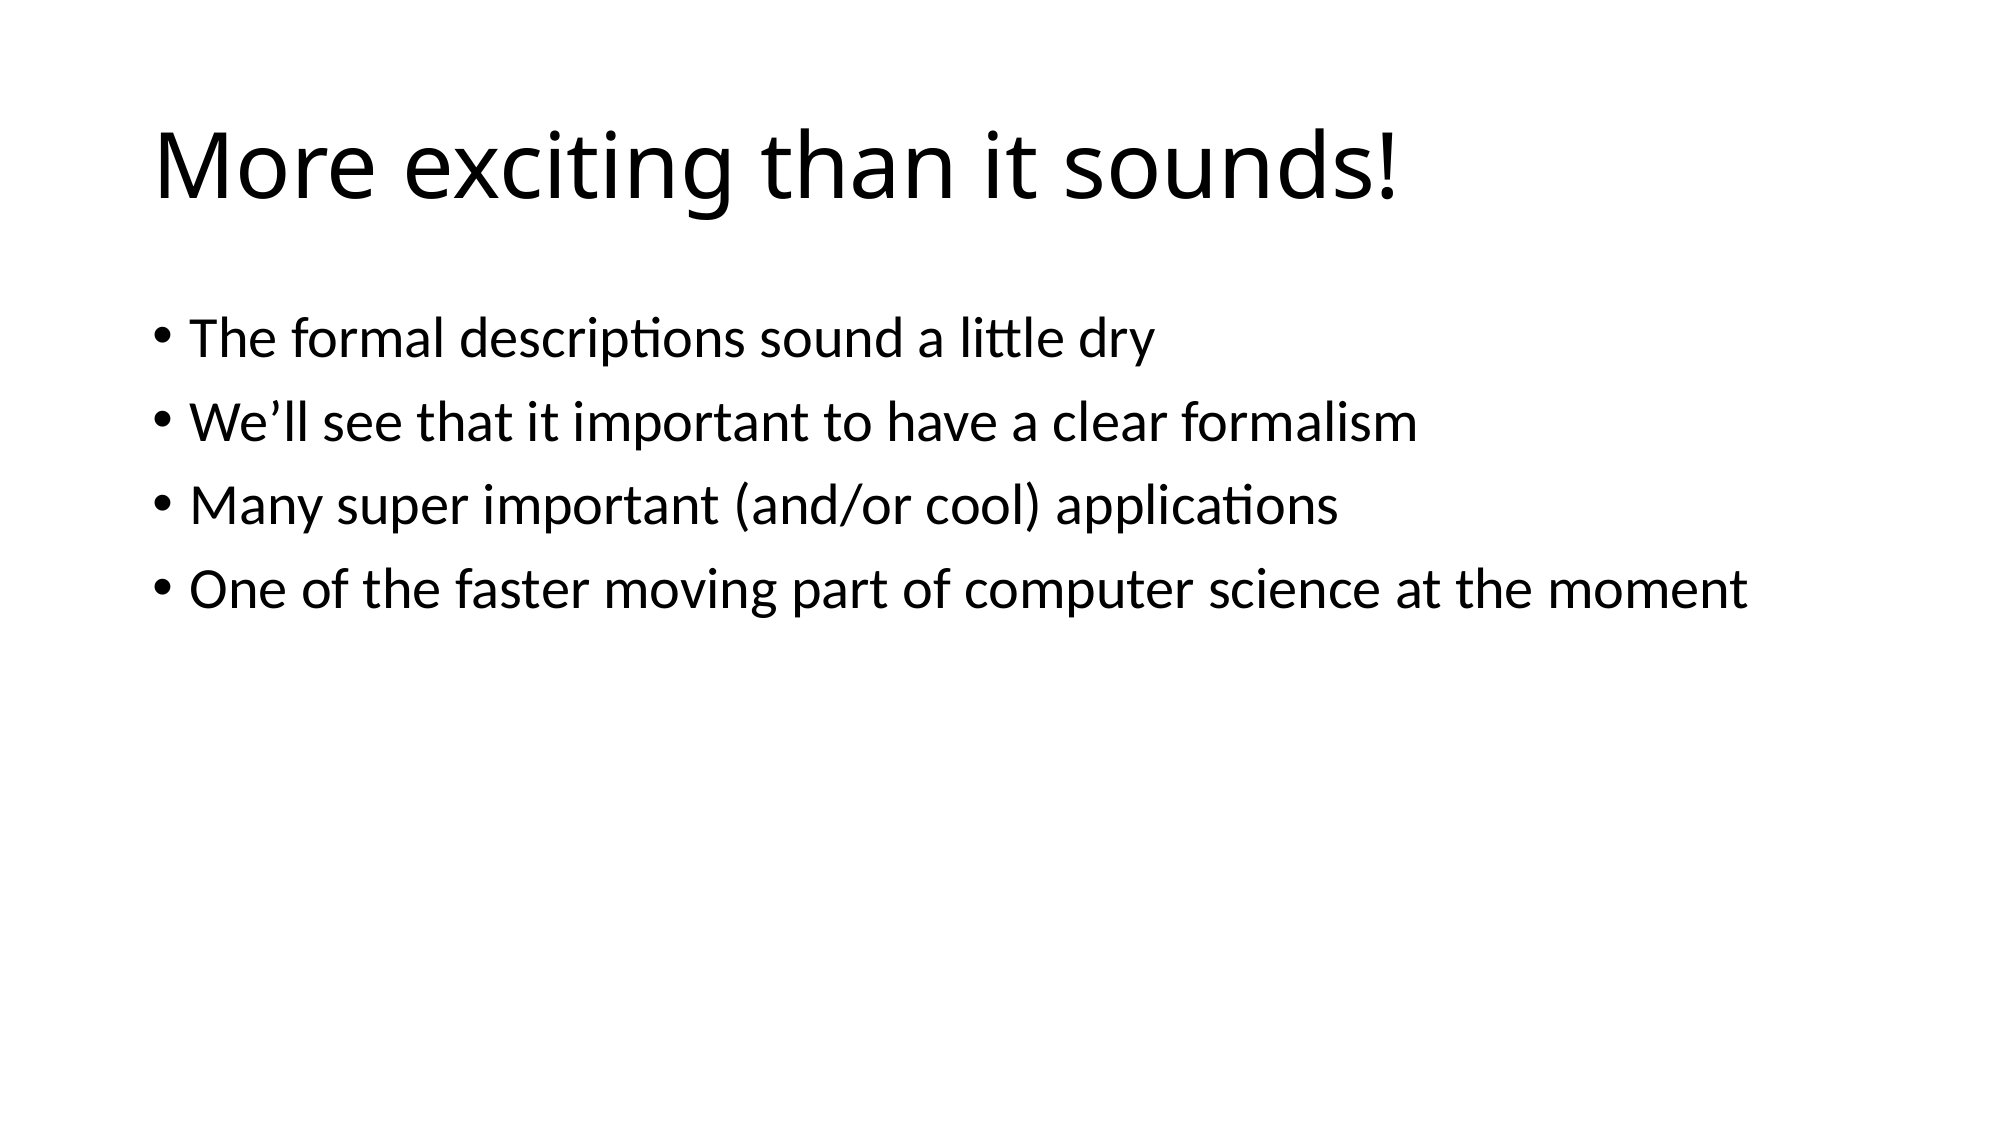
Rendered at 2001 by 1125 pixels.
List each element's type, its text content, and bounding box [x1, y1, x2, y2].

list The formal descriptions sound a little dry We’ll see that it important to have a clear formalism Many super important (and/or cool) applications One of the faster moving part of computer science at the moment [137, 299, 1863, 1014]
title More exciting than it sounds! [137, 59, 1863, 278]
